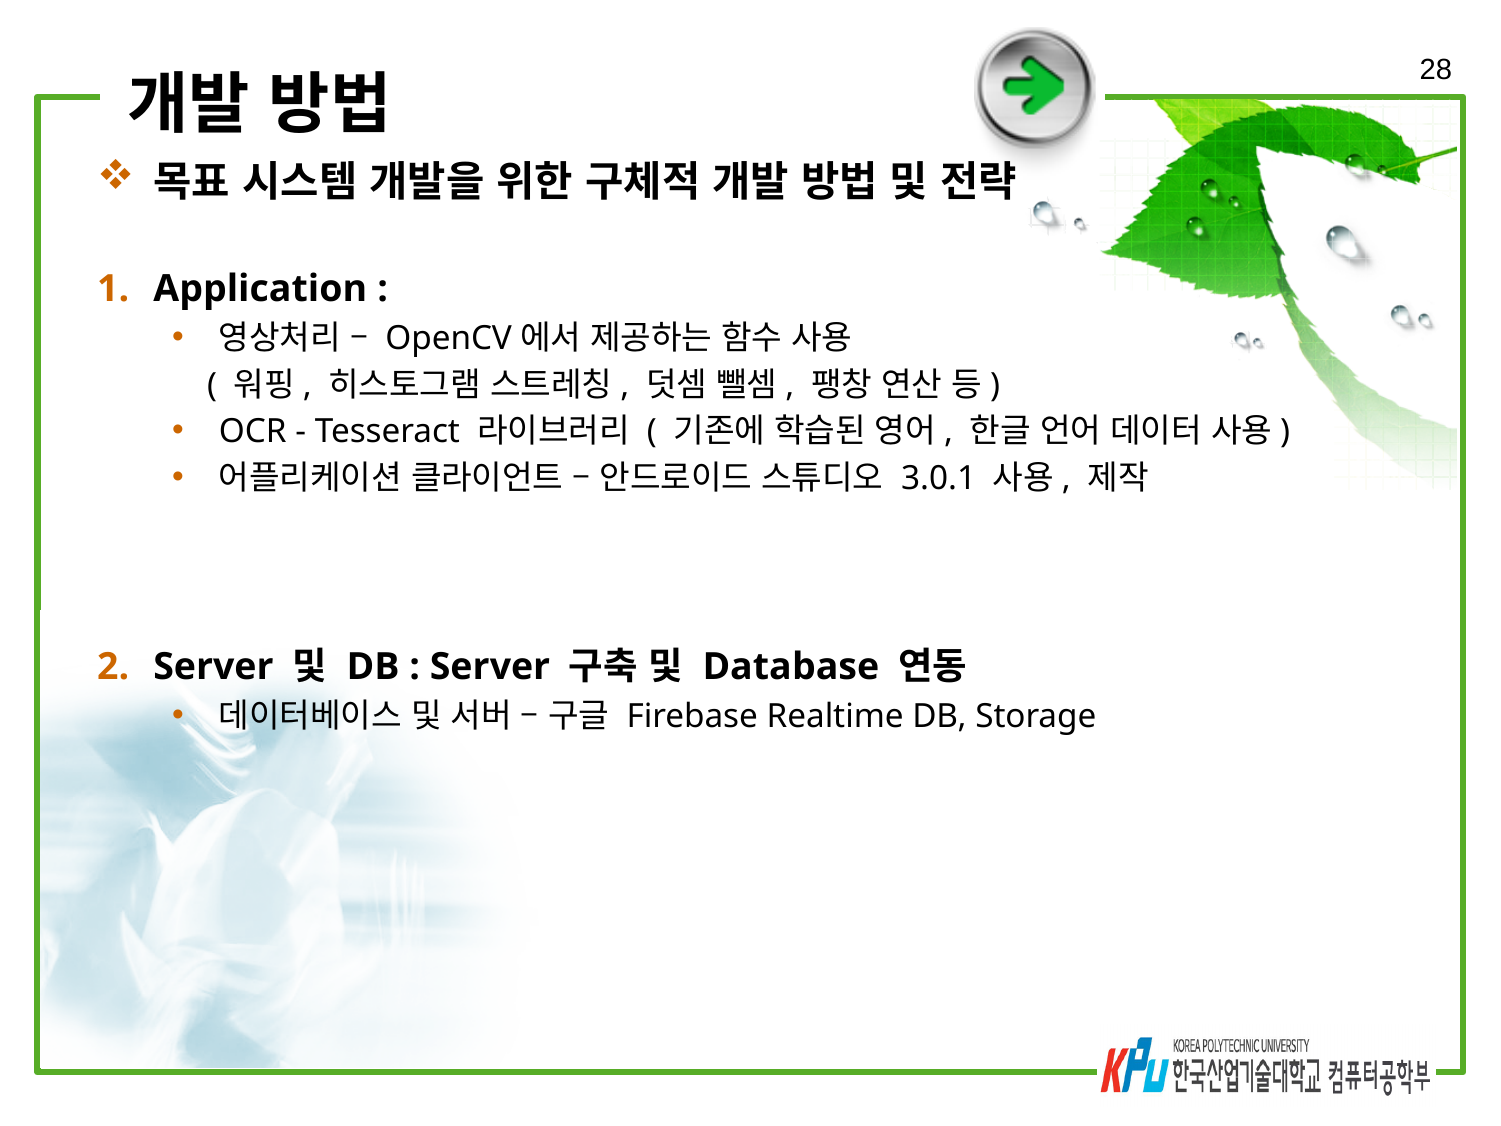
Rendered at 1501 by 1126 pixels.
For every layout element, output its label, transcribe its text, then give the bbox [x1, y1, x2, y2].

title 개발 방법 [110, 52, 877, 146]
picture [1097, 1024, 1436, 1107]
picture [40, 610, 554, 1068]
slide_number 28 [1115, 41, 1469, 85]
picture [974, 27, 1457, 518]
list 목표 시스템 개발을 위한 구체적 개발 방법 및 전략 Application : 영상처리 – OpenCV에서 제공하는 함수 사용 ( 워핑, 히스토그램 스트레칭, 덧셈 뺄셈, 팽창 연산 등) OCR - Tesseract 라이브러리 ( 기존에 학습된 영어, 한글 언어 데이터 사용) 어플리케이션 클라이언트 – 안드로이드 스튜디오 3.0.1 사용, 제작 Server 및 DB : Server 구축 및 Database 연동 데이터베이스 및 서버 – 구글 Firebase Realtime DB, Storage [82, 146, 1433, 1009]
